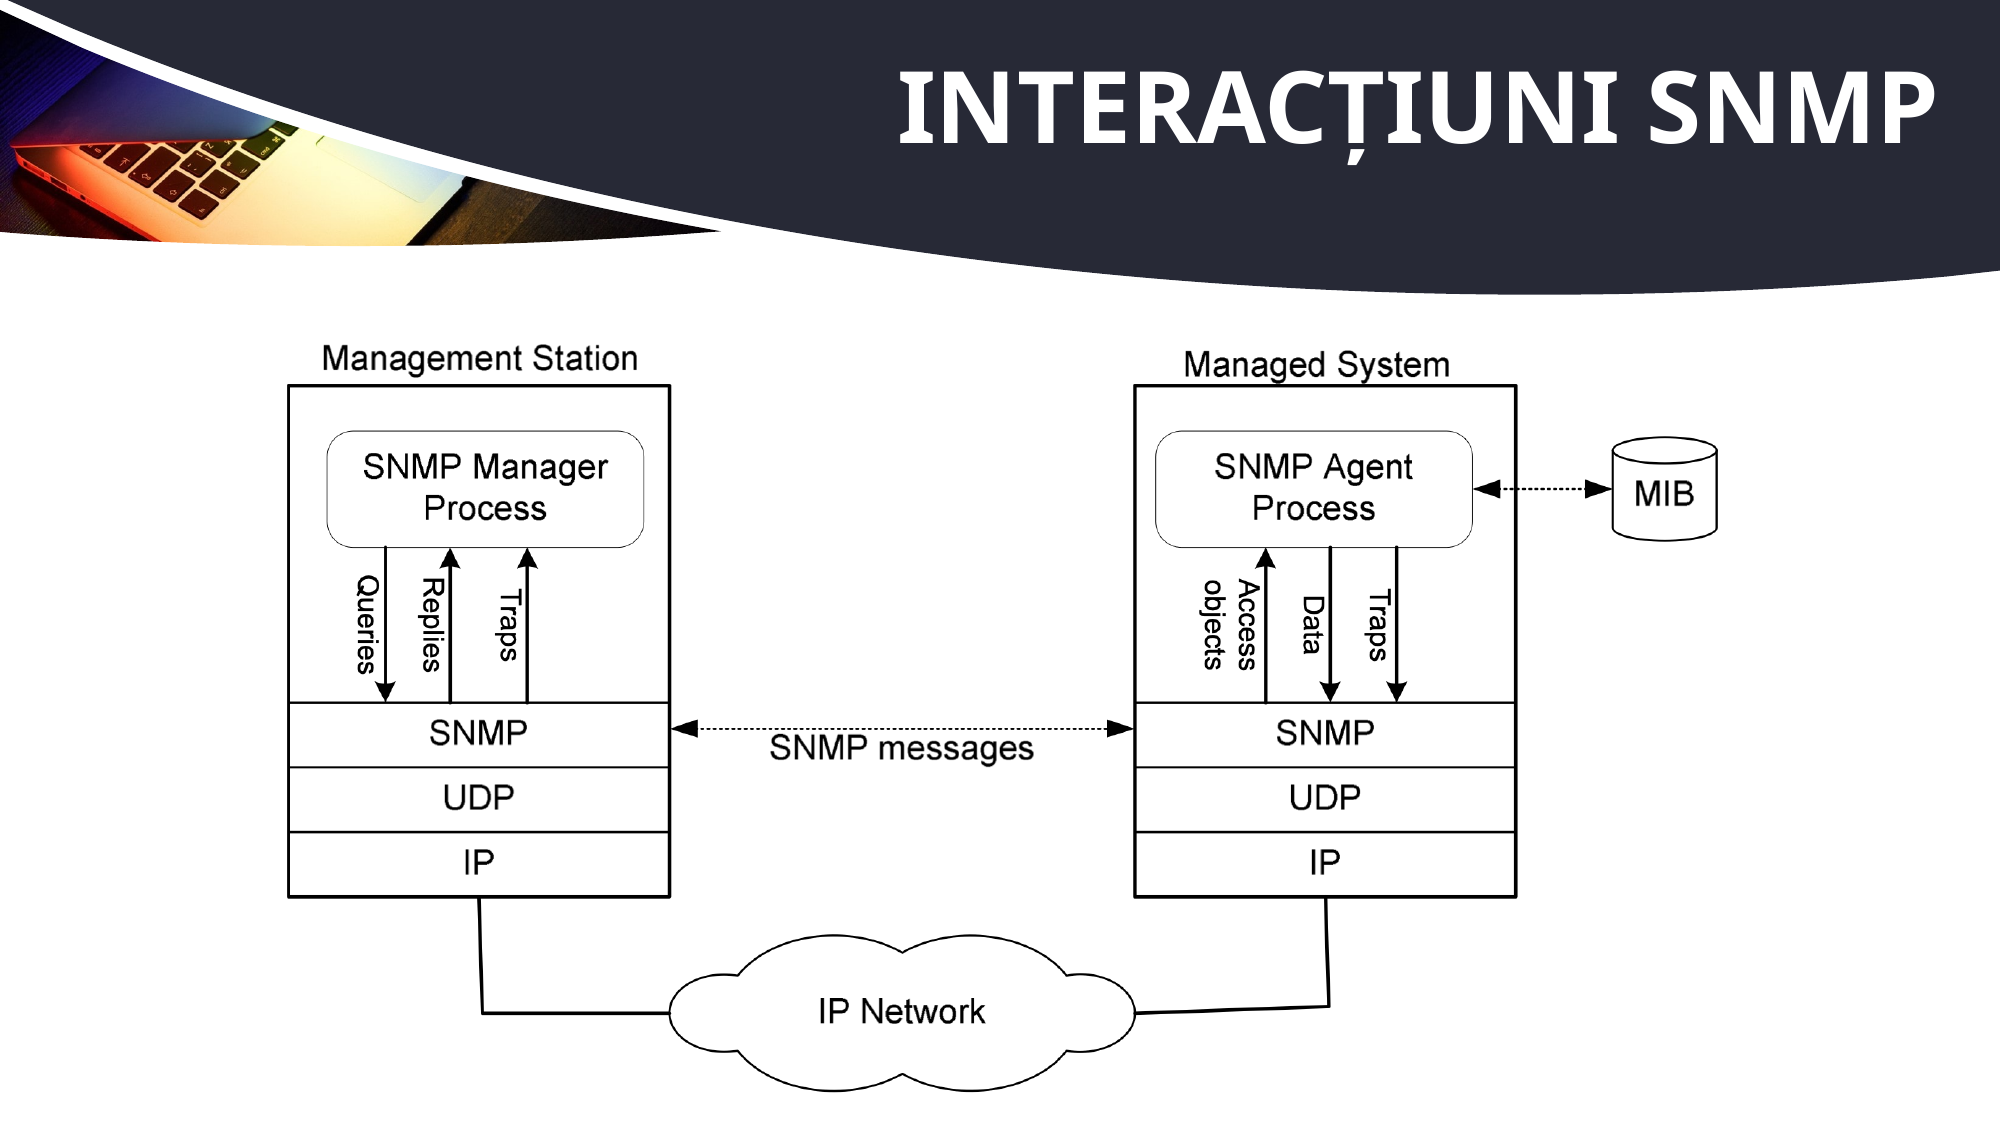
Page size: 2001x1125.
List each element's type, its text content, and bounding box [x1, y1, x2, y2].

title Interacțiuni SNMP [137, 2, 2000, 220]
picture [274, 319, 1726, 1108]
picture [0, 9, 722, 247]
